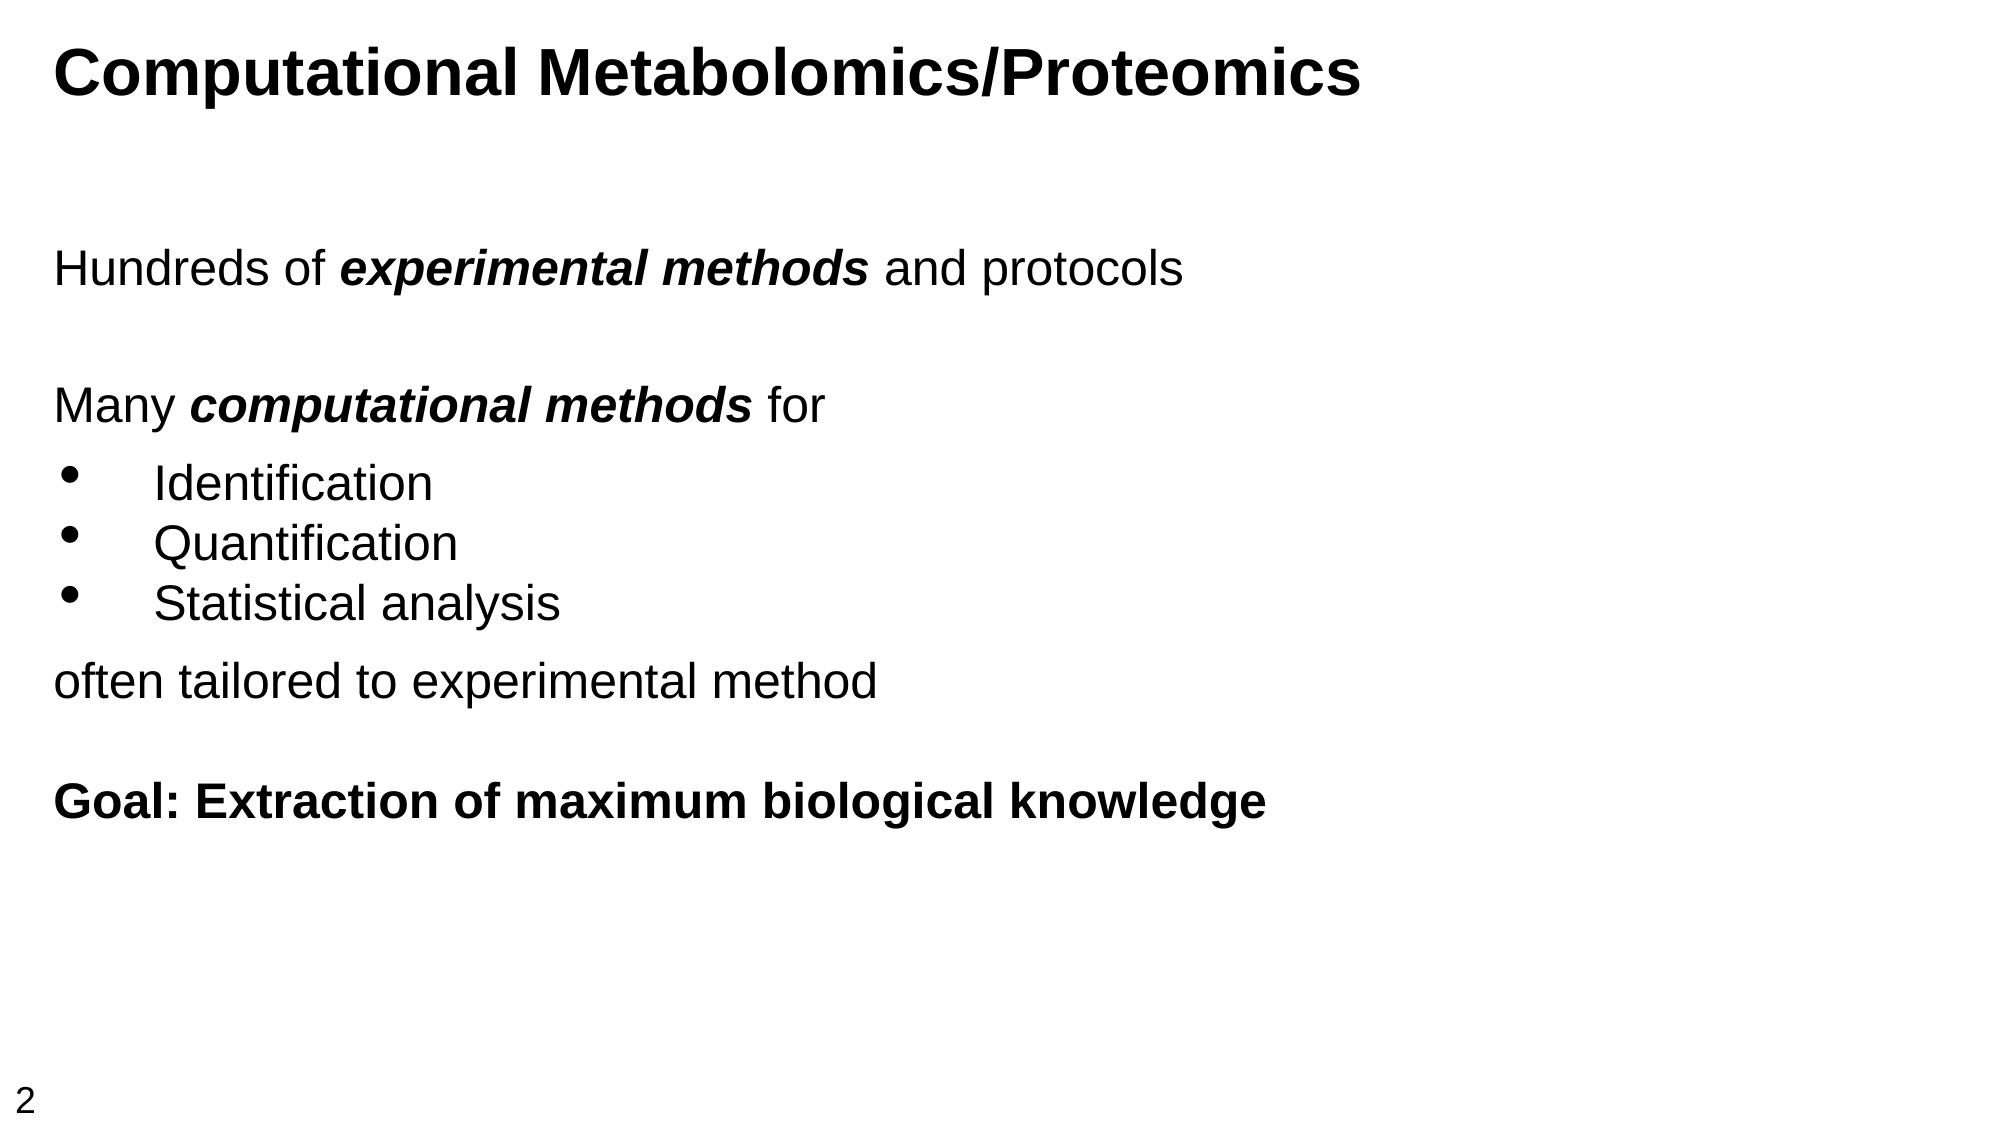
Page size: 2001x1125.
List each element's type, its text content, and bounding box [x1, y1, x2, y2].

text_box 2 [0, 1068, 51, 1125]
title Computational Metabolomics/Proteomics [33, 12, 1967, 125]
list Hundreds of experimental methods and protocols Many computational methods for Identification Quantification Statistical analysis often tailored to experimental method Goal: Extraction of maximum biological knowledge [33, 224, 1967, 1113]
